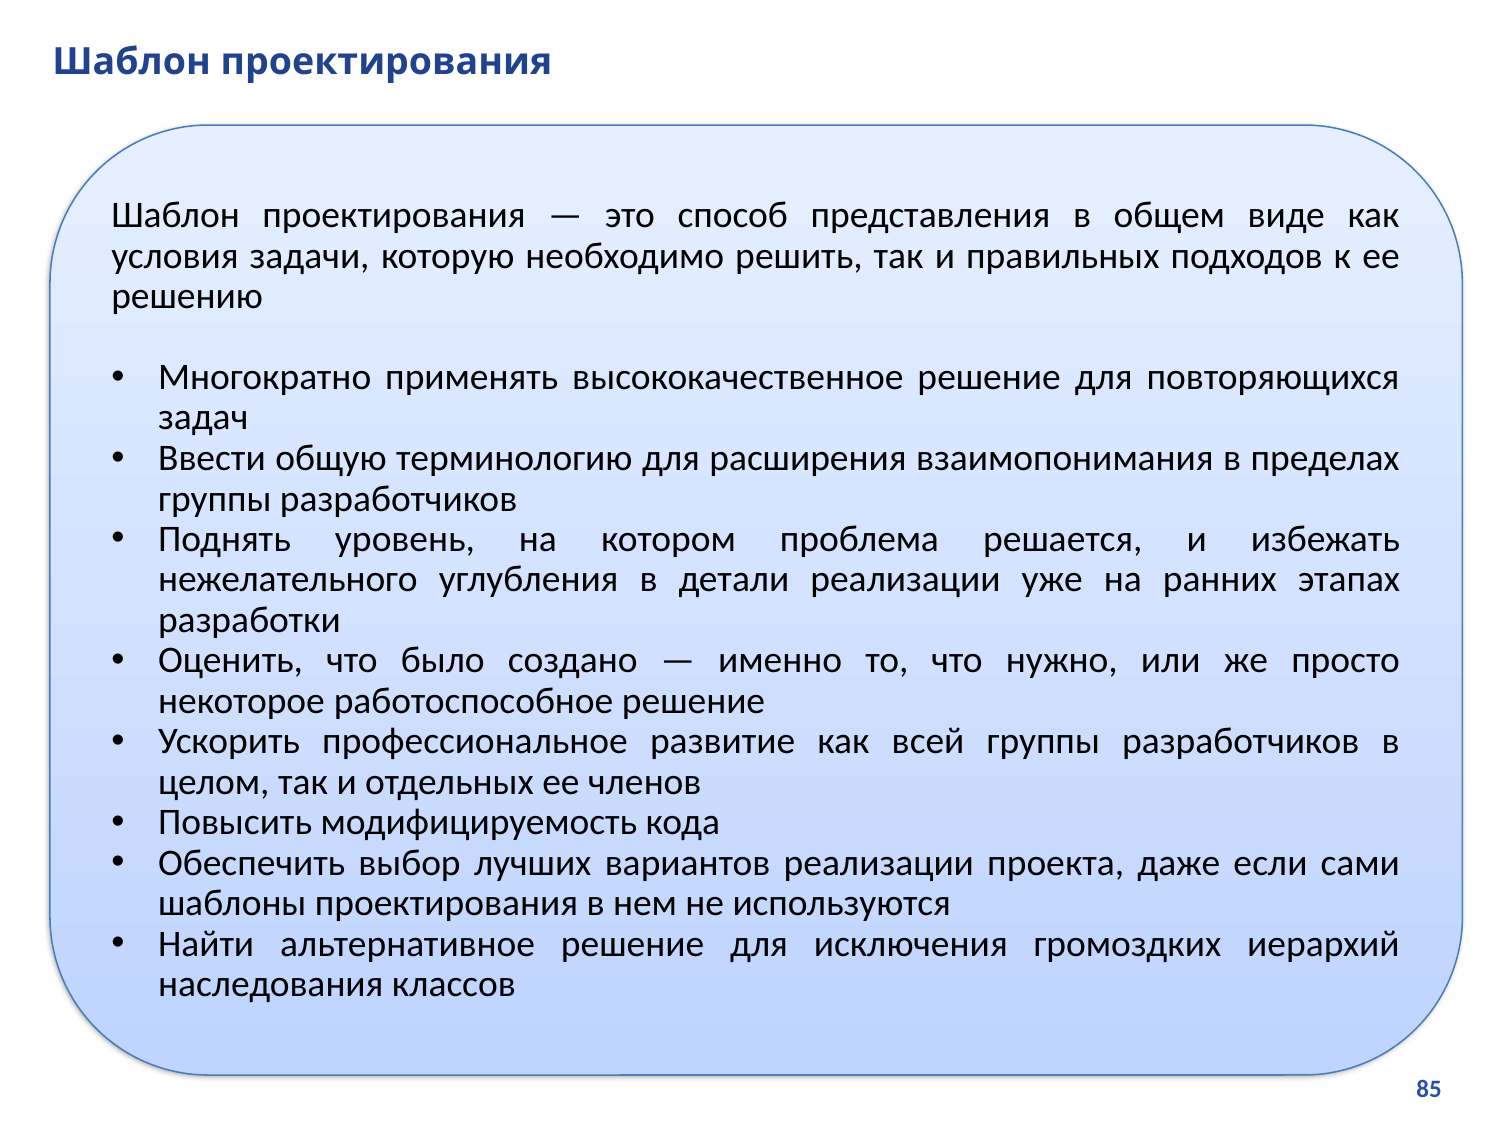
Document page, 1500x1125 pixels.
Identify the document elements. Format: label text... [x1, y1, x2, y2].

text_box Шаблон проектирования — это способ представления в общем виде как условия задачи, которую необходимо решить, так и правильных подходов к ее решению Многократно применять высококачественное решение для повторяющихся задач Ввести общую терминологию для расширения взаимопонимания в пределах группы разработчиков Поднять уровень, на котором проблема решается, и избежать нежелательного углубления в детали реализации уже на ранних этапах разработки Оценить, что было создано — именно то, что нужно, или же просто некоторое работоспособное решение Ускорить профессиональное развитие как всей группы разработчиков в целом, так и отдельных ее членов Повысить модифицируемость кода Обеспечить выбор лучших вариантов реализации проекта, даже если сами шаблоны проектирования в нем не используются Найти альтернативное решение для исключения громоздких иерархий наследования классов [49, 124, 1464, 1076]
title Шаблон проектирования [36, 29, 1469, 90]
